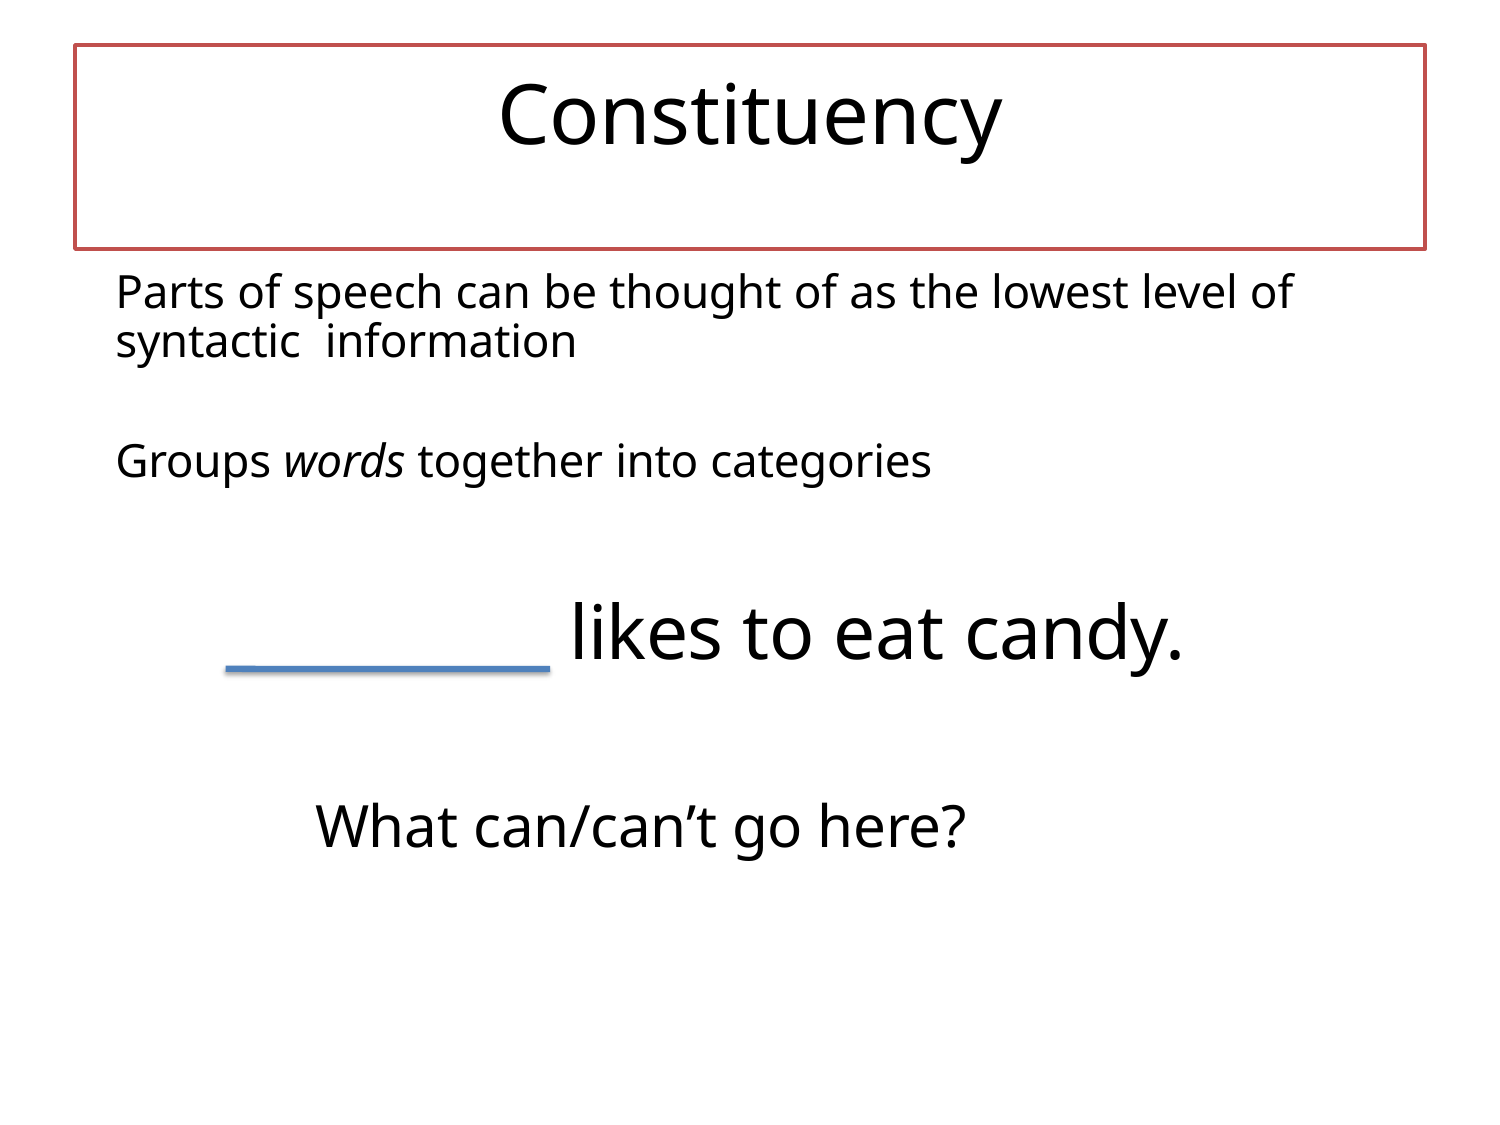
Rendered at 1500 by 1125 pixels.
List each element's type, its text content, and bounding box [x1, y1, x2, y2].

text_box likes to eat candy. What can/can’t go here? [312, 582, 1250, 860]
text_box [219, 663, 557, 682]
text_box Parts of speech can be thought of as the lowest level of syntactic information Groups words together into categories [113, 259, 1316, 487]
title Constituency [75, 45, 1426, 249]
